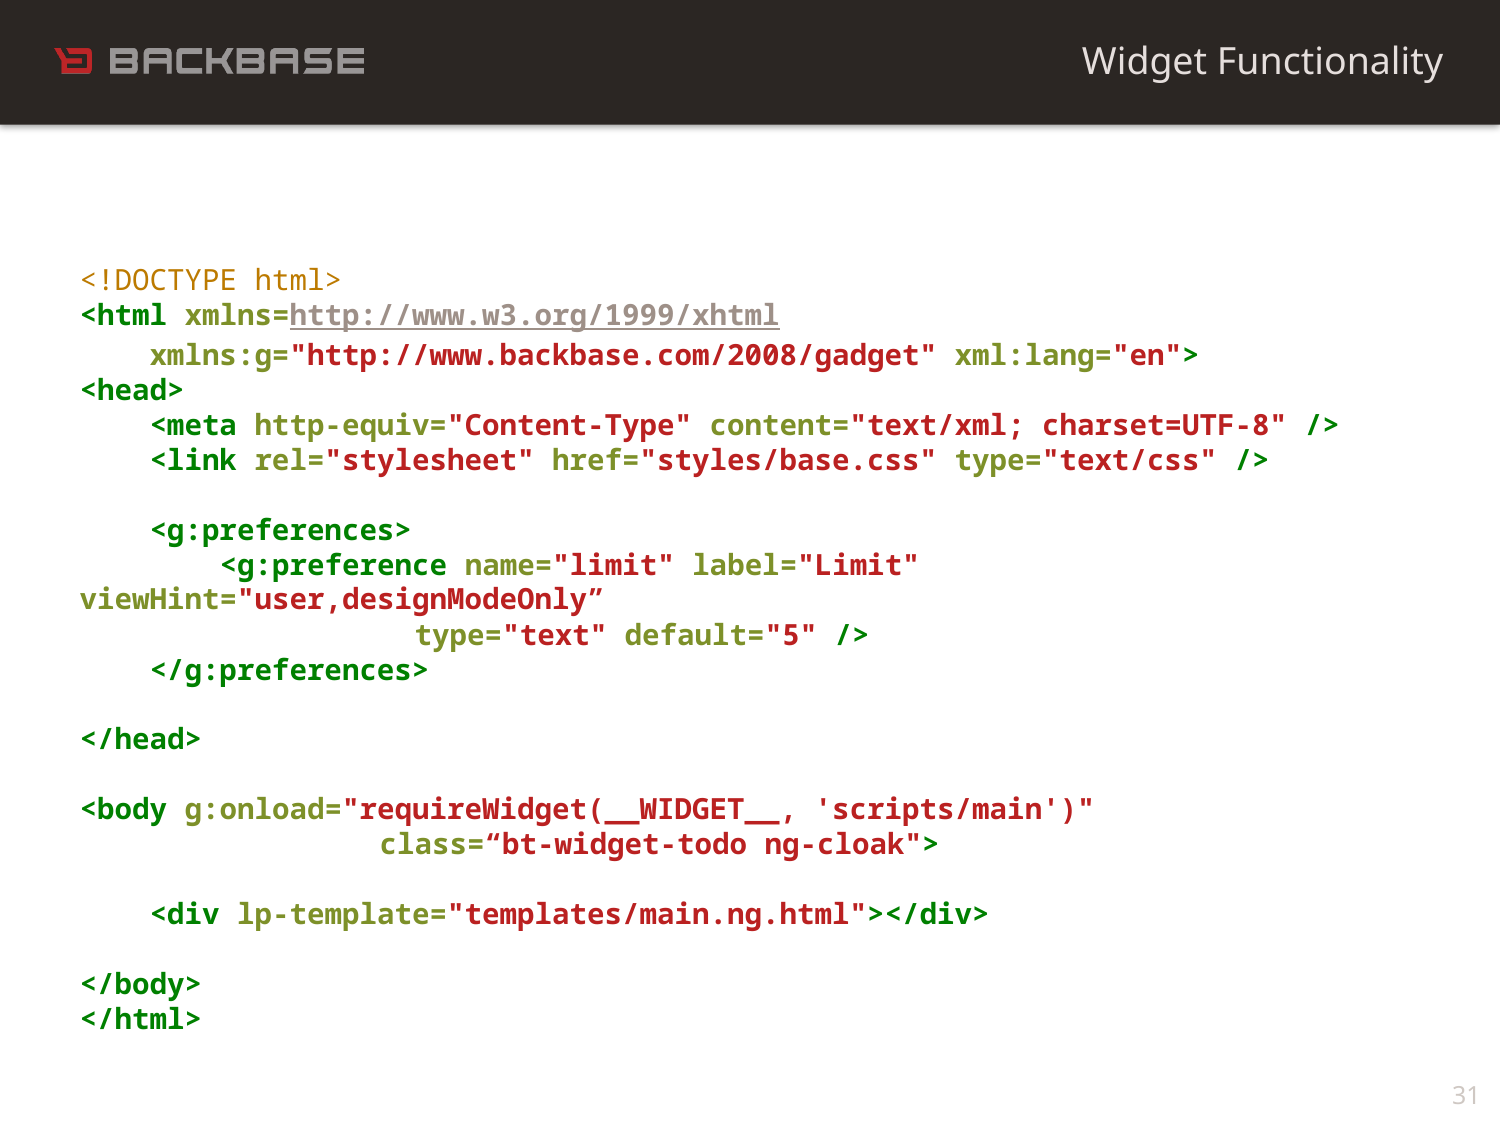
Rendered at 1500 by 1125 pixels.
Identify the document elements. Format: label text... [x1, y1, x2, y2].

text_box <!DOCTYPE html> <html xmlns=http://www.w3.org/1999/xhtml xmlns:g="http://www.backbase.com/2008/gadget" xml:lang="en"> <head> <meta http-equiv="Content-Type" content="text/xml; charset=UTF-8" /> <link rel="stylesheet" href="styles/base.css" type="text/css" /> <g:preferences> <g:preference name="limit" label="Limit" viewHint="user,designModeOnly” type="text" default="5" /> </g:preferences> </head> <body g:onload="requireWidget(__WIDGET__, 'scripts/main')" class=“bt-widget-todo ng-cloak"> <div lp-template="templates/main.ng.html"></div> </body> </html> [64, 254, 1436, 1043]
slide_number 31 [1221, 1076, 1496, 1118]
picture [54, 48, 364, 74]
list Widget Functionality [431, 29, 1459, 91]
